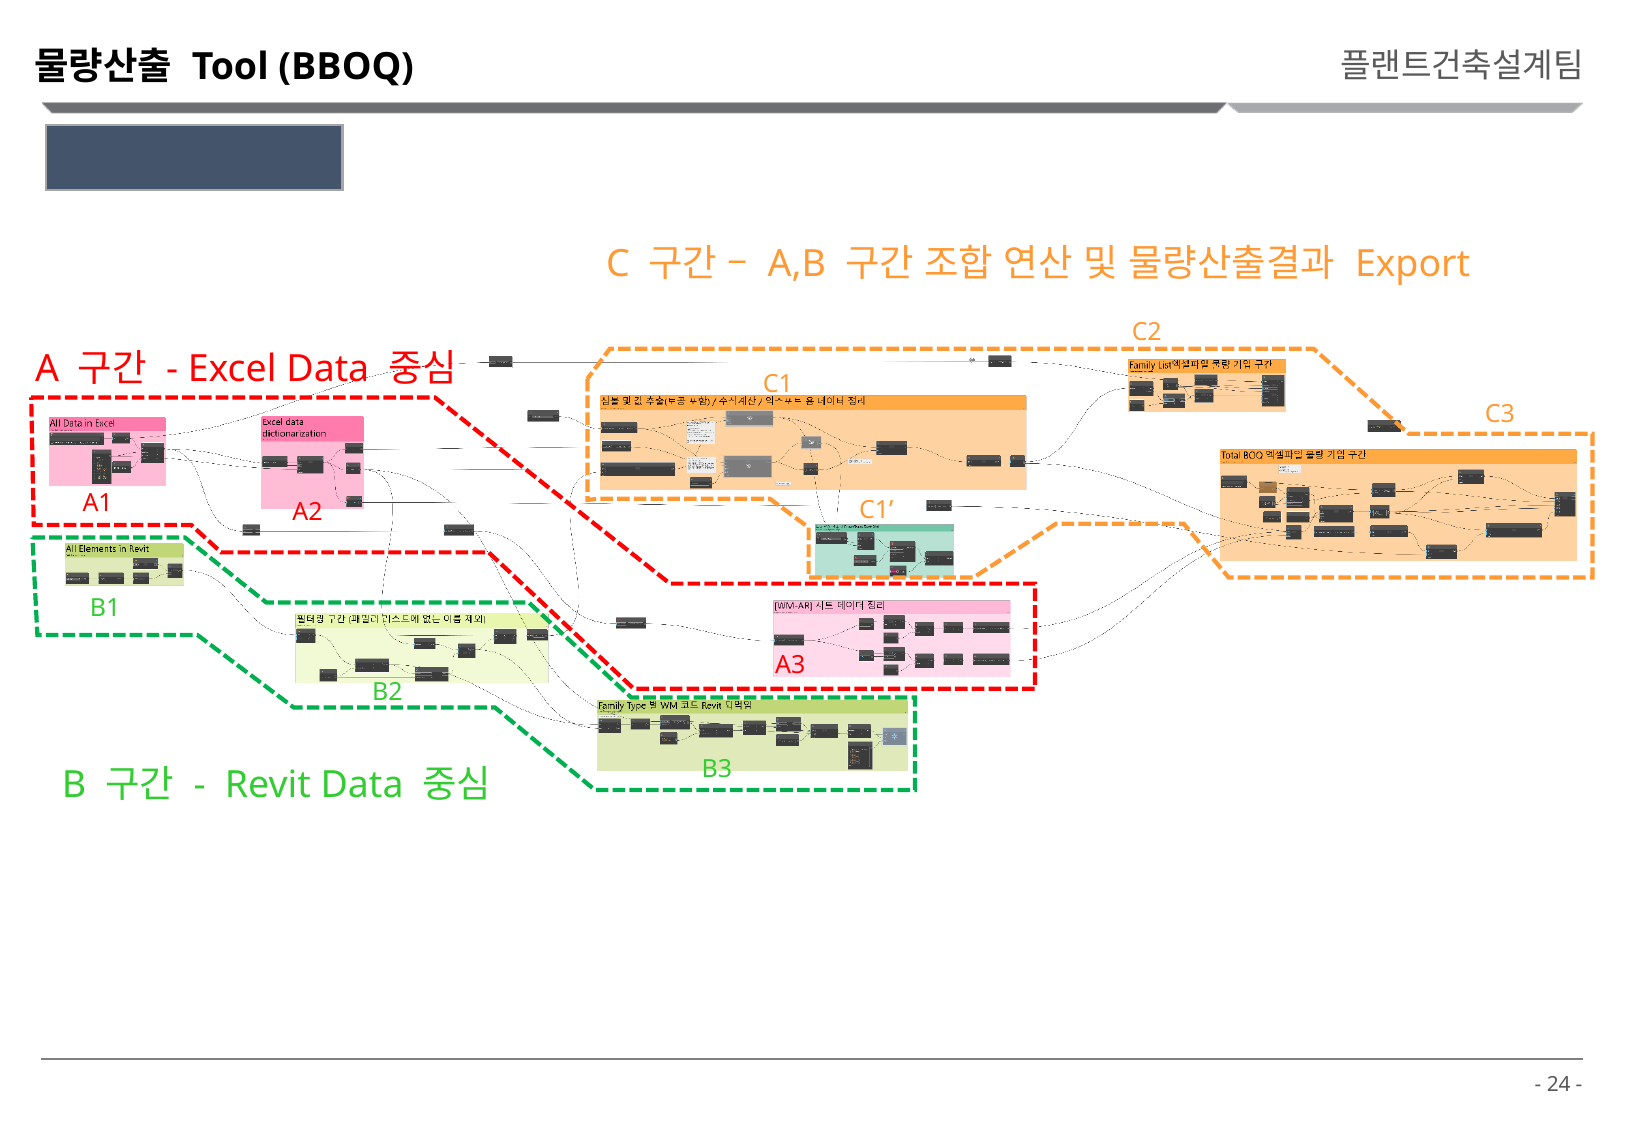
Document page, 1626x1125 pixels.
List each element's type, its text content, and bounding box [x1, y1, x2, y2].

text_box [31, 536, 45, 636]
text_box C2 [1117, 307, 1177, 353]
picture [42, 102, 1583, 114]
text_box A 구간 - Excel Data 중심 [20, 336, 472, 397]
text_box [745, 772, 916, 792]
text_box C 구간 – A,B 구간 조합 연산 및 물량산출결과 Export [591, 231, 1485, 292]
text_box [605, 347, 1117, 353]
text_box 플랜트건축설계팀 [1339, 43, 1584, 84]
text_box B 구간 - Revit Data 중심 [47, 772, 507, 813]
text_box [1177, 347, 1320, 353]
text_box 0. Appearance [45, 124, 344, 191]
text_box 물량산출 Tool (BBOQ) [19, 34, 429, 95]
text_box [1580, 432, 1594, 579]
picture [45, 353, 1580, 772]
text_box [571, 772, 686, 792]
text_box B3 [686, 772, 747, 791]
text_box [30, 397, 45, 526]
